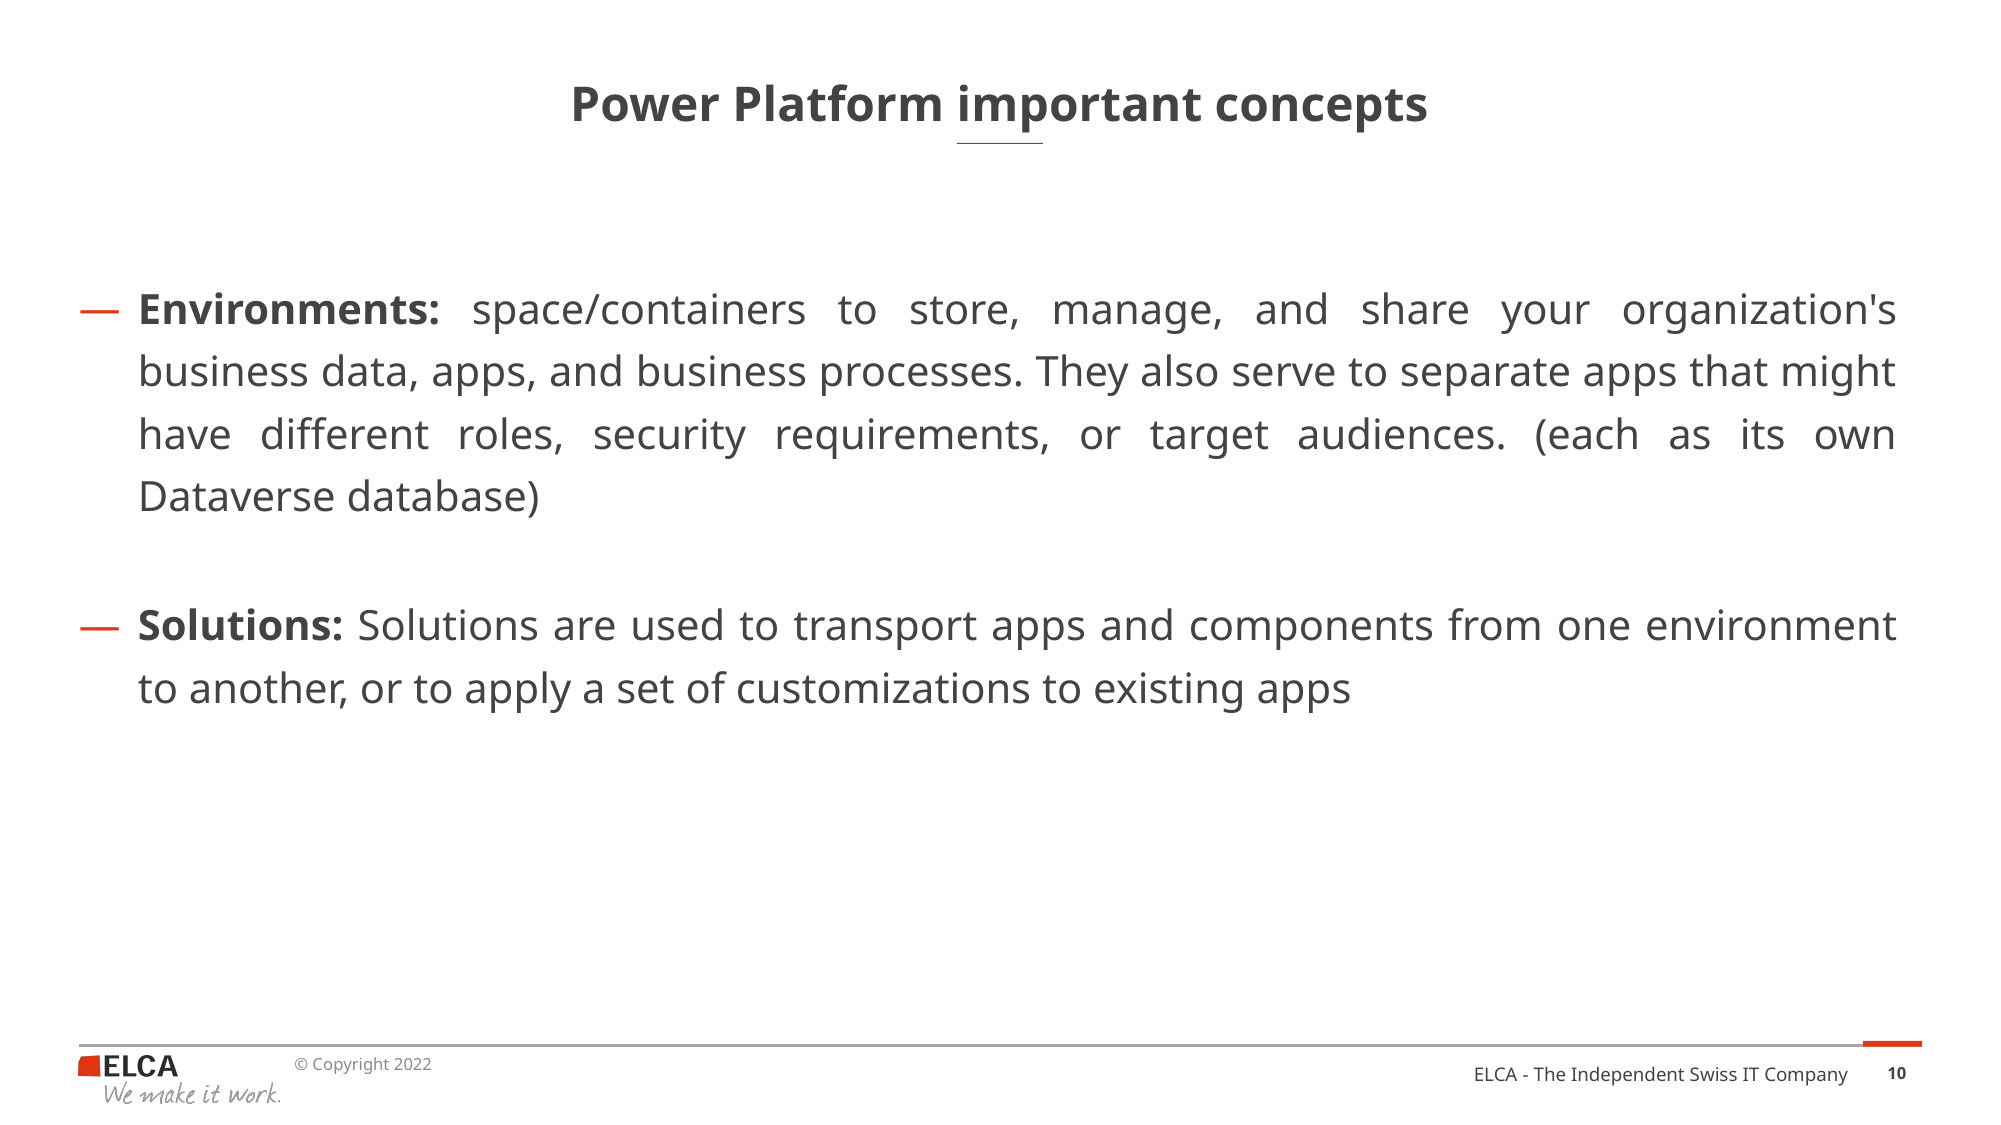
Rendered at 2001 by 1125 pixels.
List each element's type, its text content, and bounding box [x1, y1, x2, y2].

list Environments: space/containers to store, manage, and share your organization's business data, apps, and business processes. They also serve to separate apps that might have different roles, security requirements, or target audiences. (each as its own Dataverse database) Solutions: Solutions are used to transport apps and components from one environment to another, or to apply a set of customizations to existing apps [78, 262, 1922, 976]
title Power Platform important concepts [93, 51, 1907, 144]
slide_number 10 [1860, 1045, 1934, 1105]
footer ELCA - The Independent Swiss IT Company [492, 1045, 1860, 1105]
picture [78, 1055, 280, 1104]
